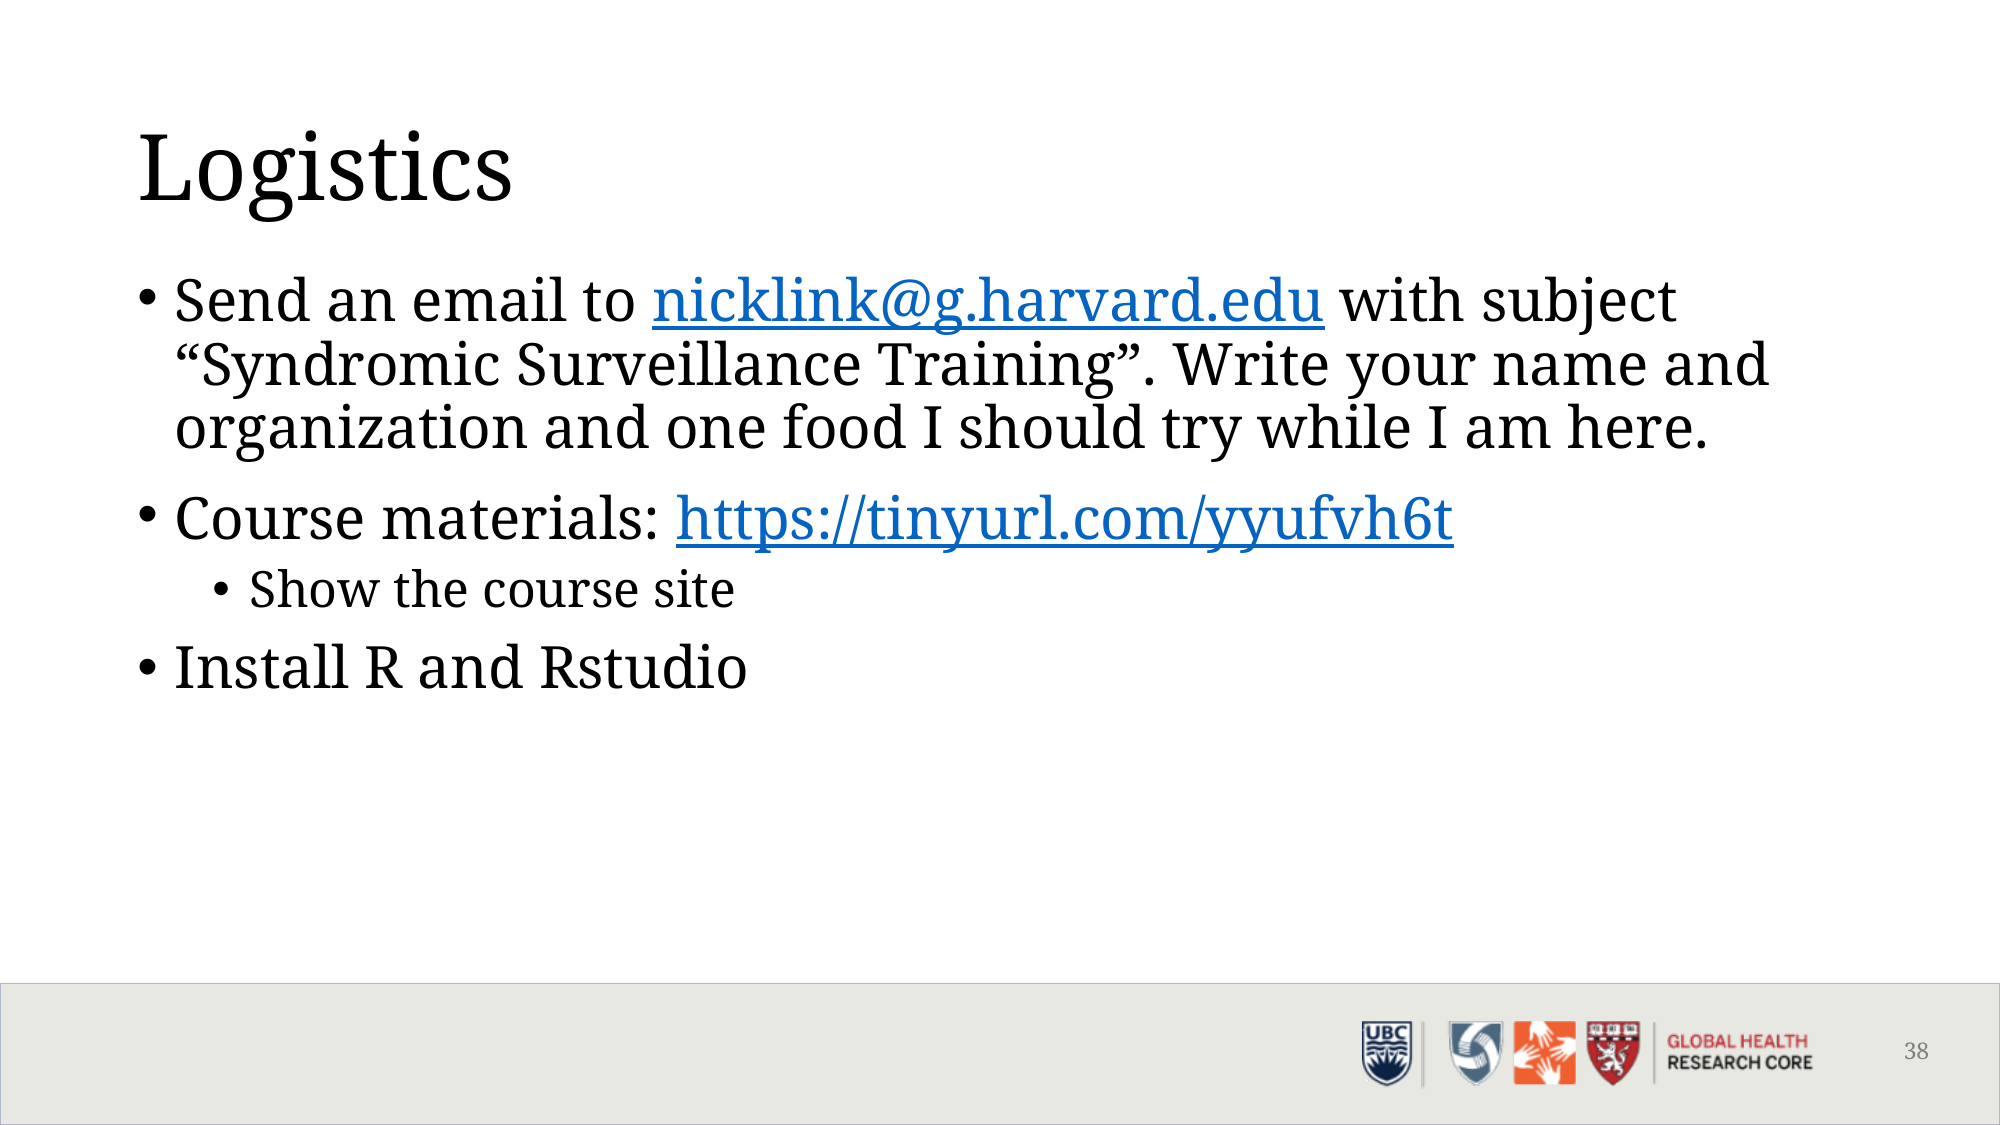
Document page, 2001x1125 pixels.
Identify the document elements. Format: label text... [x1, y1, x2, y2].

list Send an email to nicklink@g.harvard.edu with subject “Syndromic Surveillance Training”. Write your name and organization and one food I should try while I am here. Course materials: https://tinyurl.com/yyufvh6t Show the course site Install R and Rstudio [137, 256, 1863, 969]
picture [1362, 1021, 1859, 1114]
title Logistics [137, 59, 1863, 228]
